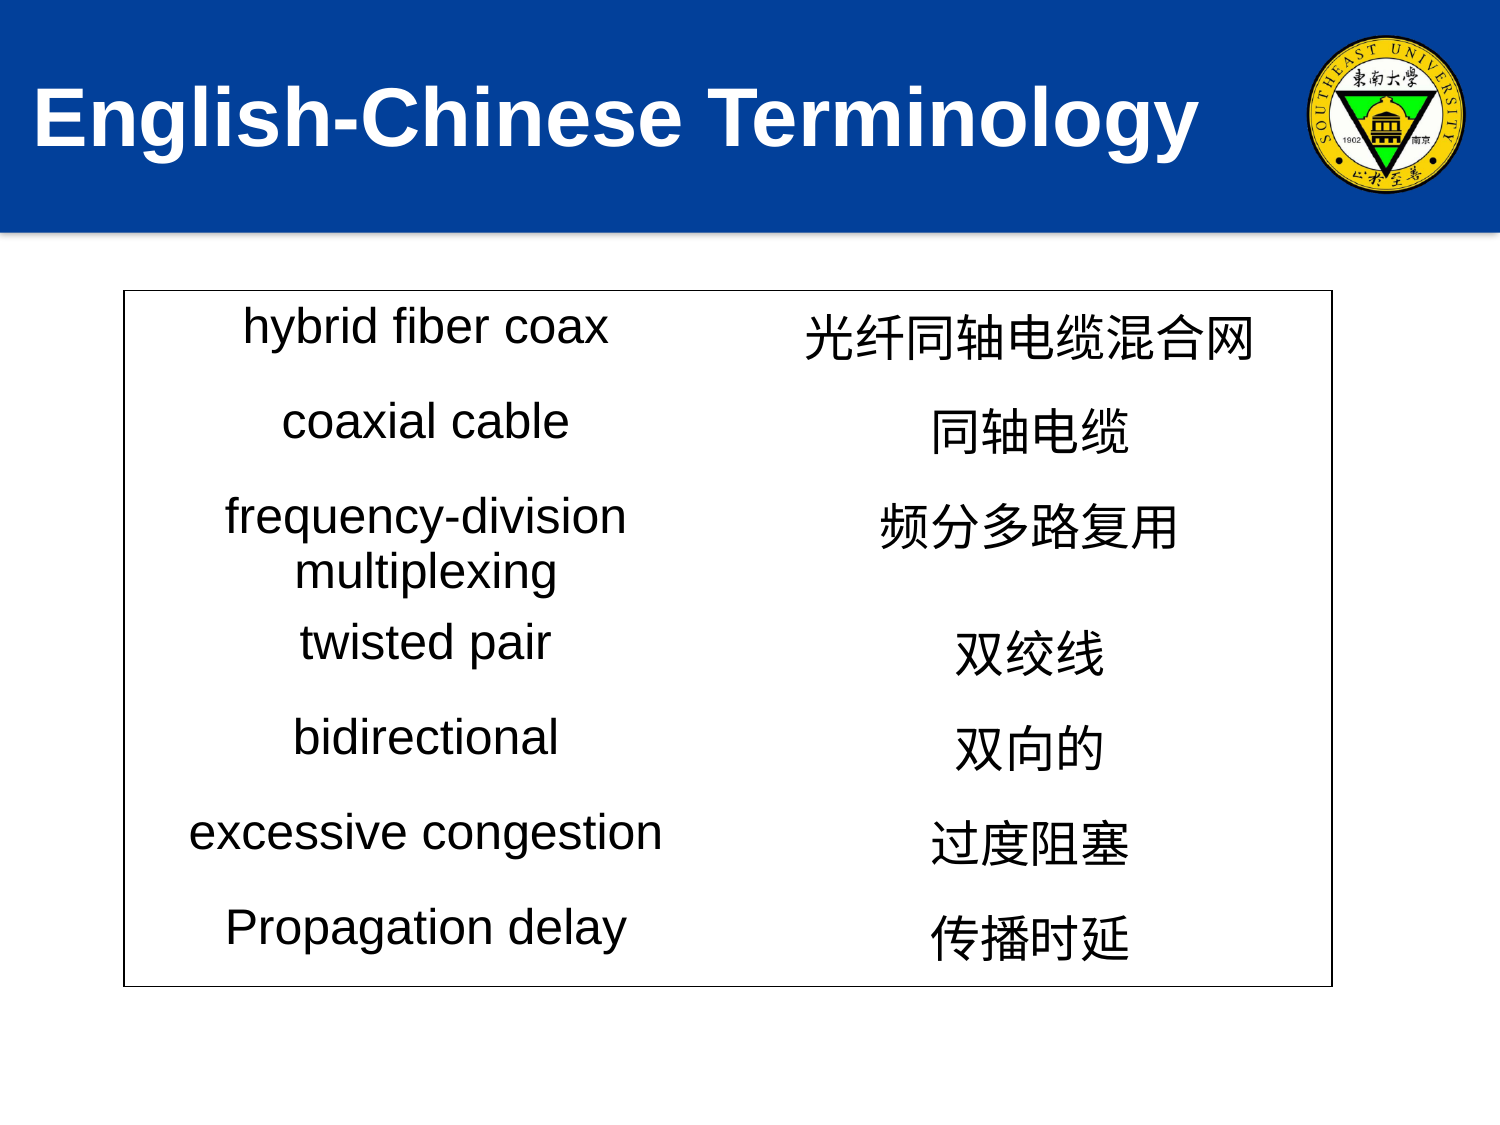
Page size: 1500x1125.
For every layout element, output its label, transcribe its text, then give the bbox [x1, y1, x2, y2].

table_cell excessive congestion [125, 797, 728, 892]
table_cell 过度阻塞 [728, 797, 1331, 892]
table_cell frequency-division multiplexing [125, 480, 728, 607]
table_header 光纤同轴电缆混合网 [728, 291, 1331, 385]
table_cell 双绞线 [728, 607, 1331, 702]
table_cell 同轴电缆 [728, 385, 1331, 480]
title English-Chinese Terminology [17, 19, 1368, 207]
table_header hybrid fiber coax [125, 291, 728, 385]
picture [1304, 32, 1467, 195]
table_cell Propagation delay [125, 892, 728, 986]
table_cell bidirectional [125, 702, 728, 797]
table_cell 传播时延 [728, 892, 1331, 986]
table_cell 频分多路复用 [728, 480, 1331, 607]
table_cell 双向的 [728, 702, 1331, 797]
table_cell coaxial cable [125, 385, 728, 480]
table_cell twisted pair [125, 607, 728, 702]
